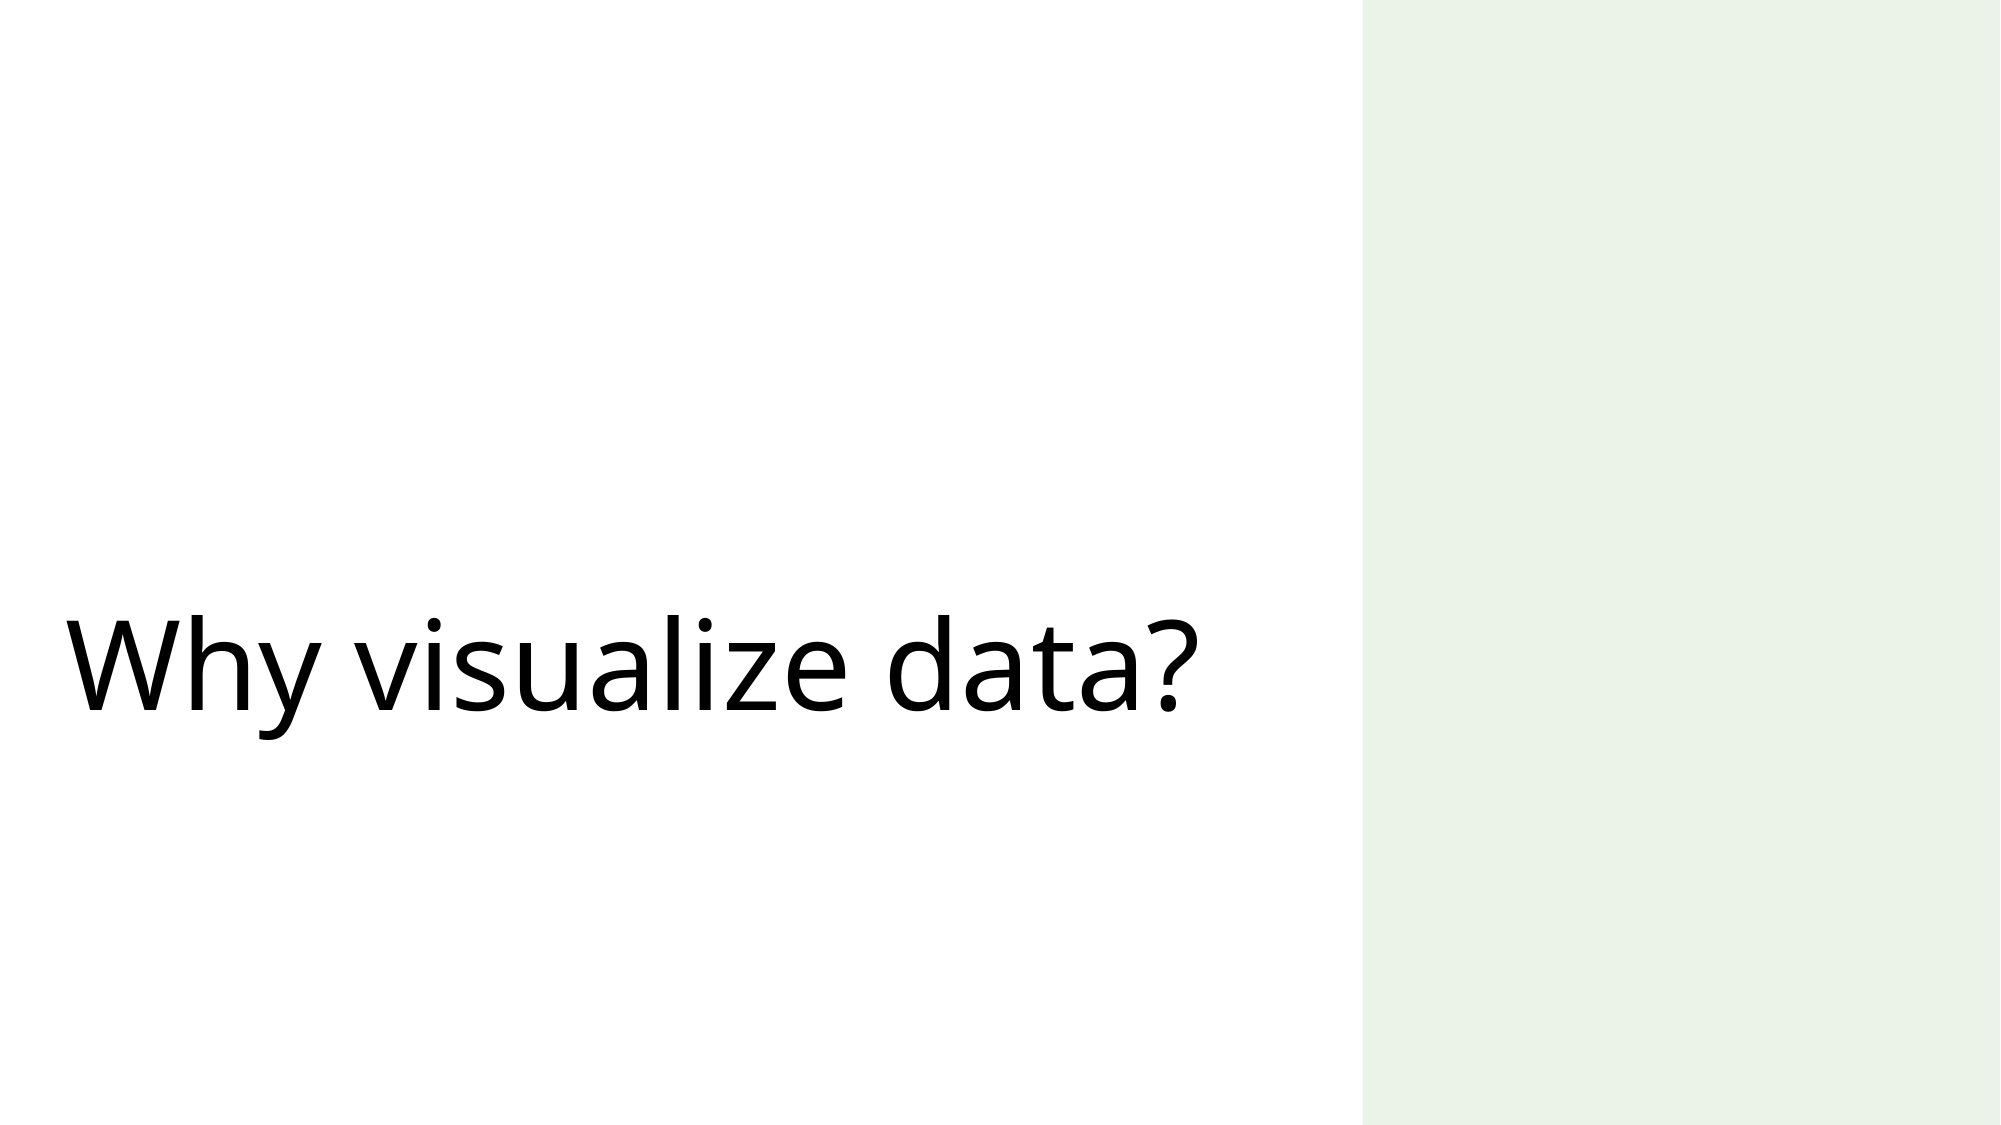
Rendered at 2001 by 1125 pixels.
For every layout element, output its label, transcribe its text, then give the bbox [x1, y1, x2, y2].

title Why visualize data? [50, 280, 1313, 749]
text_box [1361, 0, 2000, 1125]
